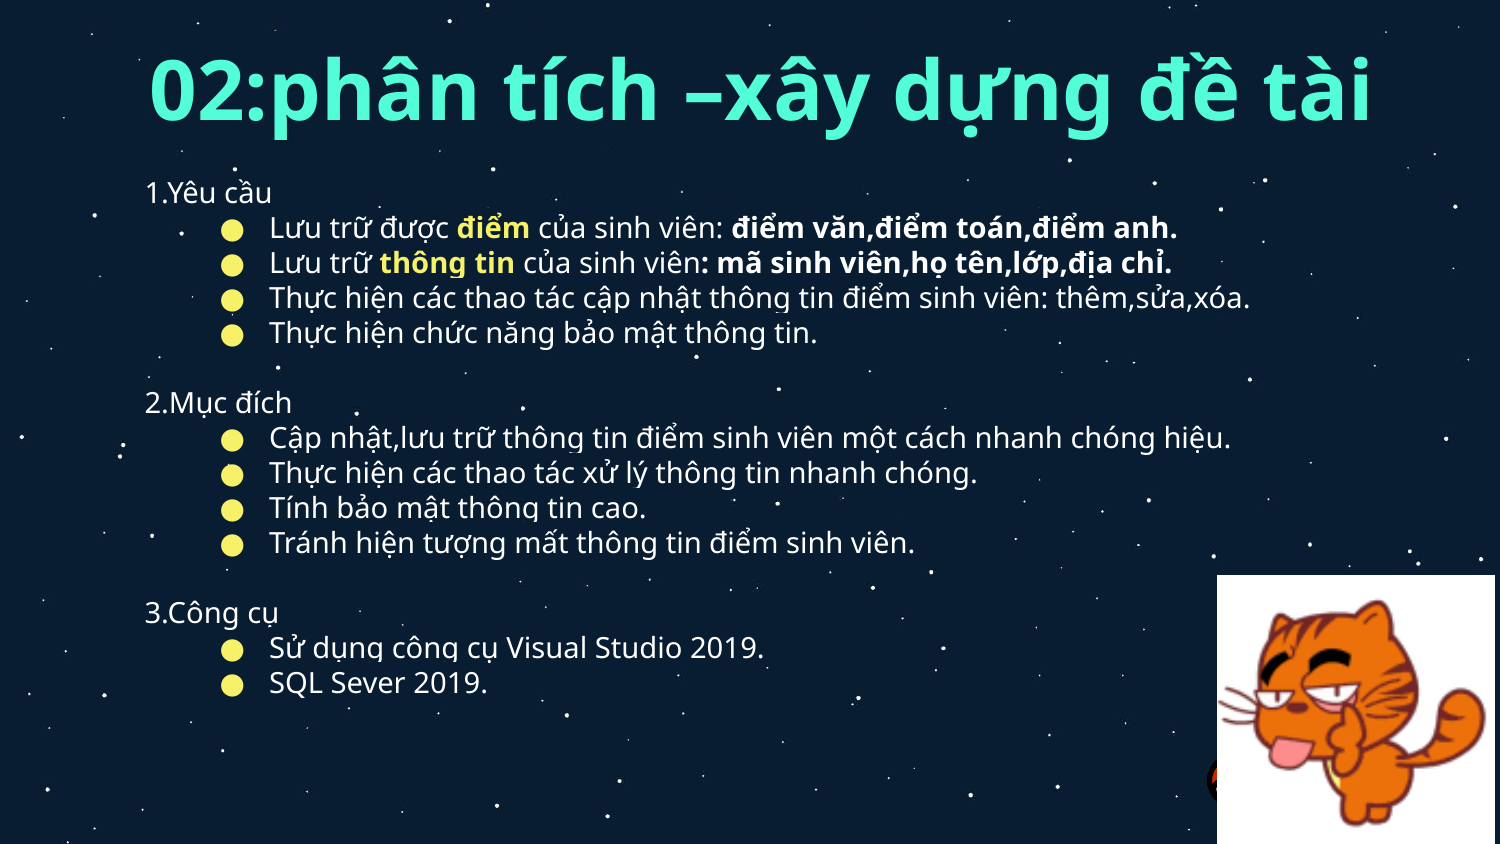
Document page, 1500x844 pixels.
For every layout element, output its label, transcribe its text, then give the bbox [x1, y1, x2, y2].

list 1.Yêu cầu Lưu trữ được điểm của sinh viên: điểm văn,điểm toán,điểm anh. Lưu trữ thông tin của sinh viên: mã sinh viên,họ tên,lớp,địa chỉ. Thực hiện các thao tác cập nhật thông tin điểm sinh viên: thêm,sửa,xóa. Thực hiện chức năng bảo mật thông tin. 2.Mục đích Cập nhật,lưu trữ thông tin điểm sinh viên một cách nhanh chóng hiệu. Thực hiện các thao tác xử lý thông tin nhanh chóng. Tính bảo mật thông tin cao. Tránh hiện tượng mất thông tin điểm sinh viên. 3.Công cụ Sử dụng công cụ Visual Studio 2019. SQL Sever 2019. . . [119, 159, 1482, 728]
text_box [1206, 734, 1211, 810]
picture [0, 0, 1500, 844]
title 02:phân tích –xây dựng đề tài [134, 21, 1399, 116]
